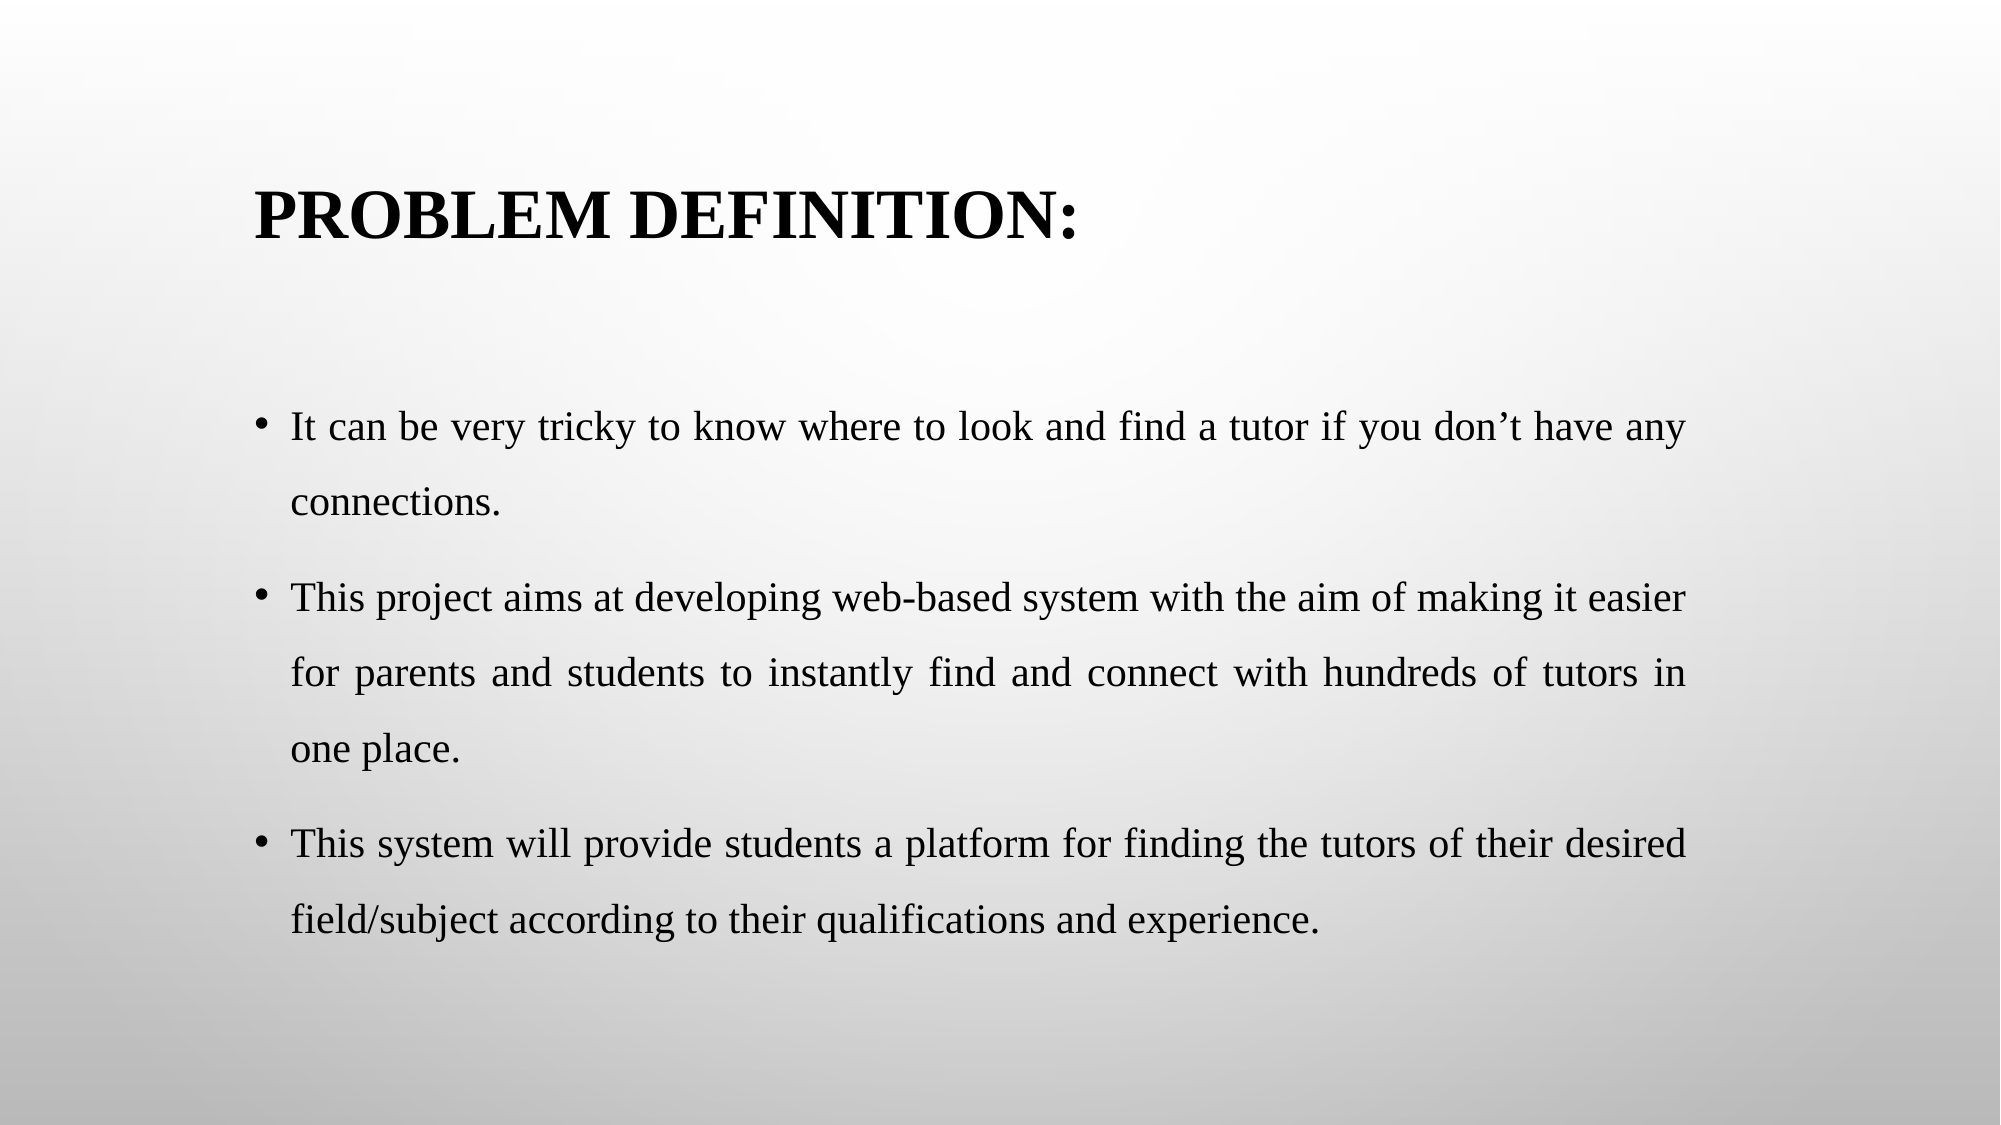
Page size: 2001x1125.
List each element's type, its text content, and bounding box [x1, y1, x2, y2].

list It can be very tricky to know where to look and find a tutor if you don’t have any connections. This project aims at developing web-based system with the aim of making it easier for parents and students to instantly find and connect with hundreds of tutors in one place. This system will provide students a platform for finding the tutors of their desired field/subject according to their qualifications and experience. [239, 365, 1702, 953]
title Problem Definition: [239, 155, 1702, 365]
picture [0, 0, 2000, 1125]
